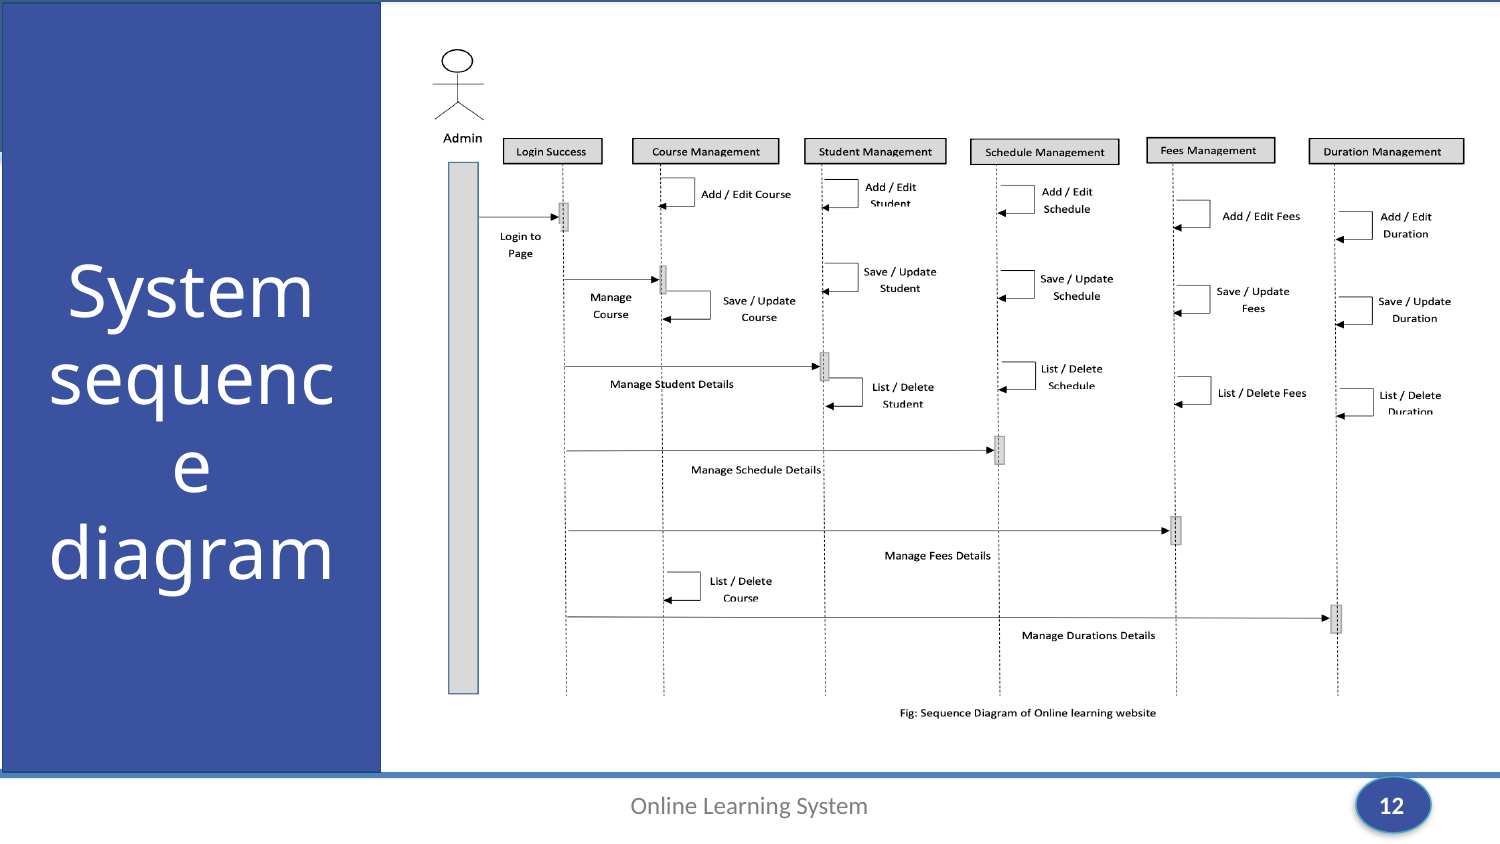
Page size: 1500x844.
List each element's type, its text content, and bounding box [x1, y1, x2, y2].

text_box System sequence diagram [24, 229, 359, 610]
slide_number ‹#› [1350, 782, 1420, 827]
footer Online Learning System [512, 782, 988, 827]
picture [380, 1, 1500, 772]
text_box [2, 2, 378, 772]
